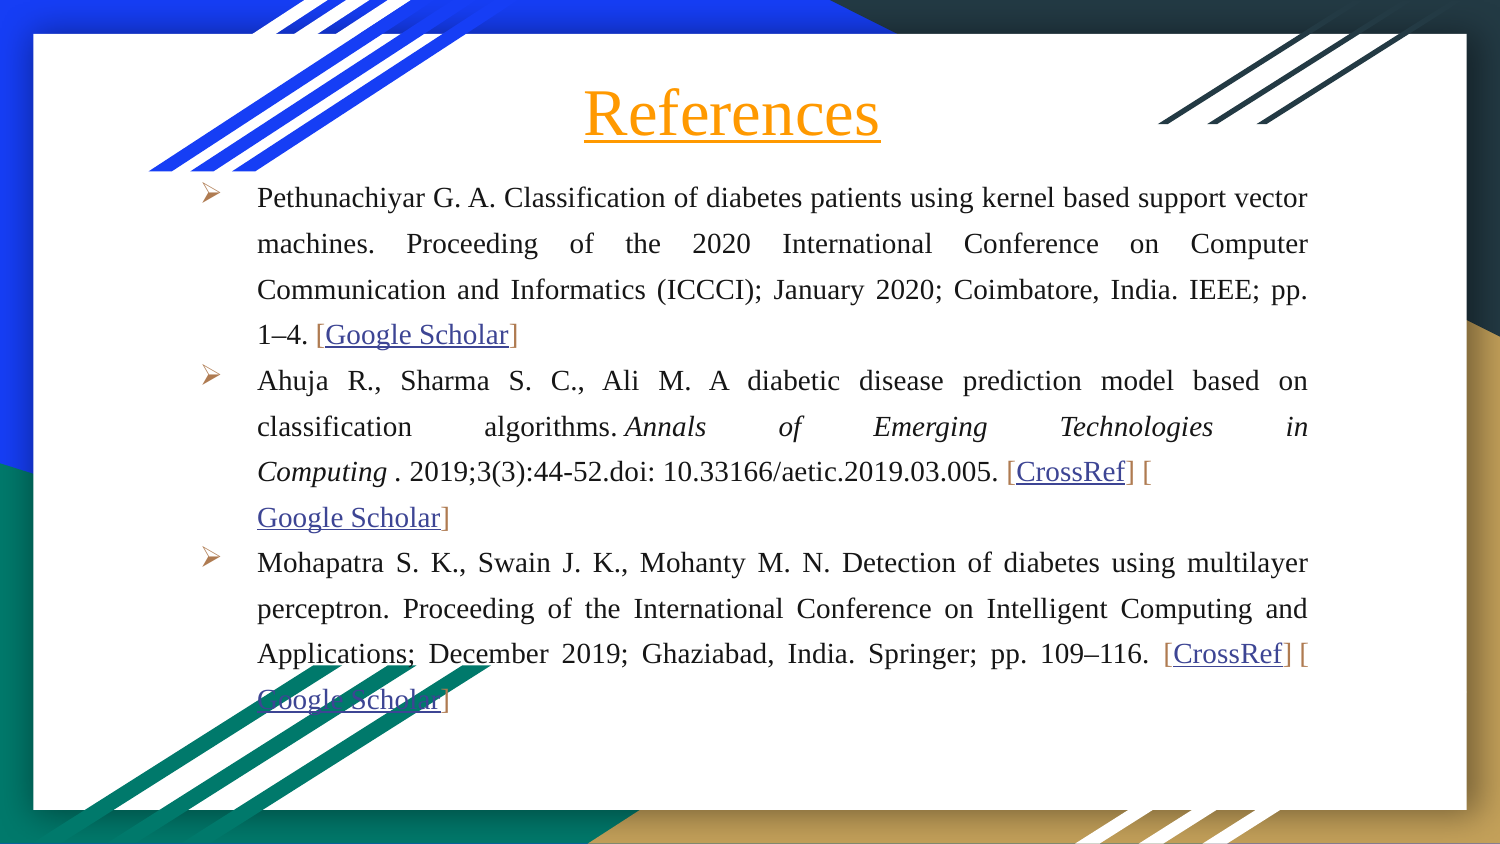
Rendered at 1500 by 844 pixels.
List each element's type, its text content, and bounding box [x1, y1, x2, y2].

subtitle Pethunachiyar G. A. Classification of diabetes patients using kernel based support vector machines. Proceeding of the 2020 International Conference on Computer Communication and Informatics (ICCCI); January 2020; Coimbatore, India. IEEE; pp. 1–4. [Google Scholar] Ahuja R., Sharma S. C., Ali M. A diabetic disease prediction model based on classification algorithms. Annals of Emerging Technologies in Computing . 2019;3(3):44-52.doi: 10.33166/aetic.2019.03.005. [CrossRef] [Google Scholar] Mohapatra S. K., Swain J. K., Mohanty M. N. Detection of diabetes using multilayer perceptron. Proceeding of the International Conference on Intelligent Computing and Applications; December 2019; Ghaziabad, India. Springer; pp. 109–116. [CrossRef] [Google Scholar] [167, 153, 1325, 775]
title References [464, 87, 1000, 131]
